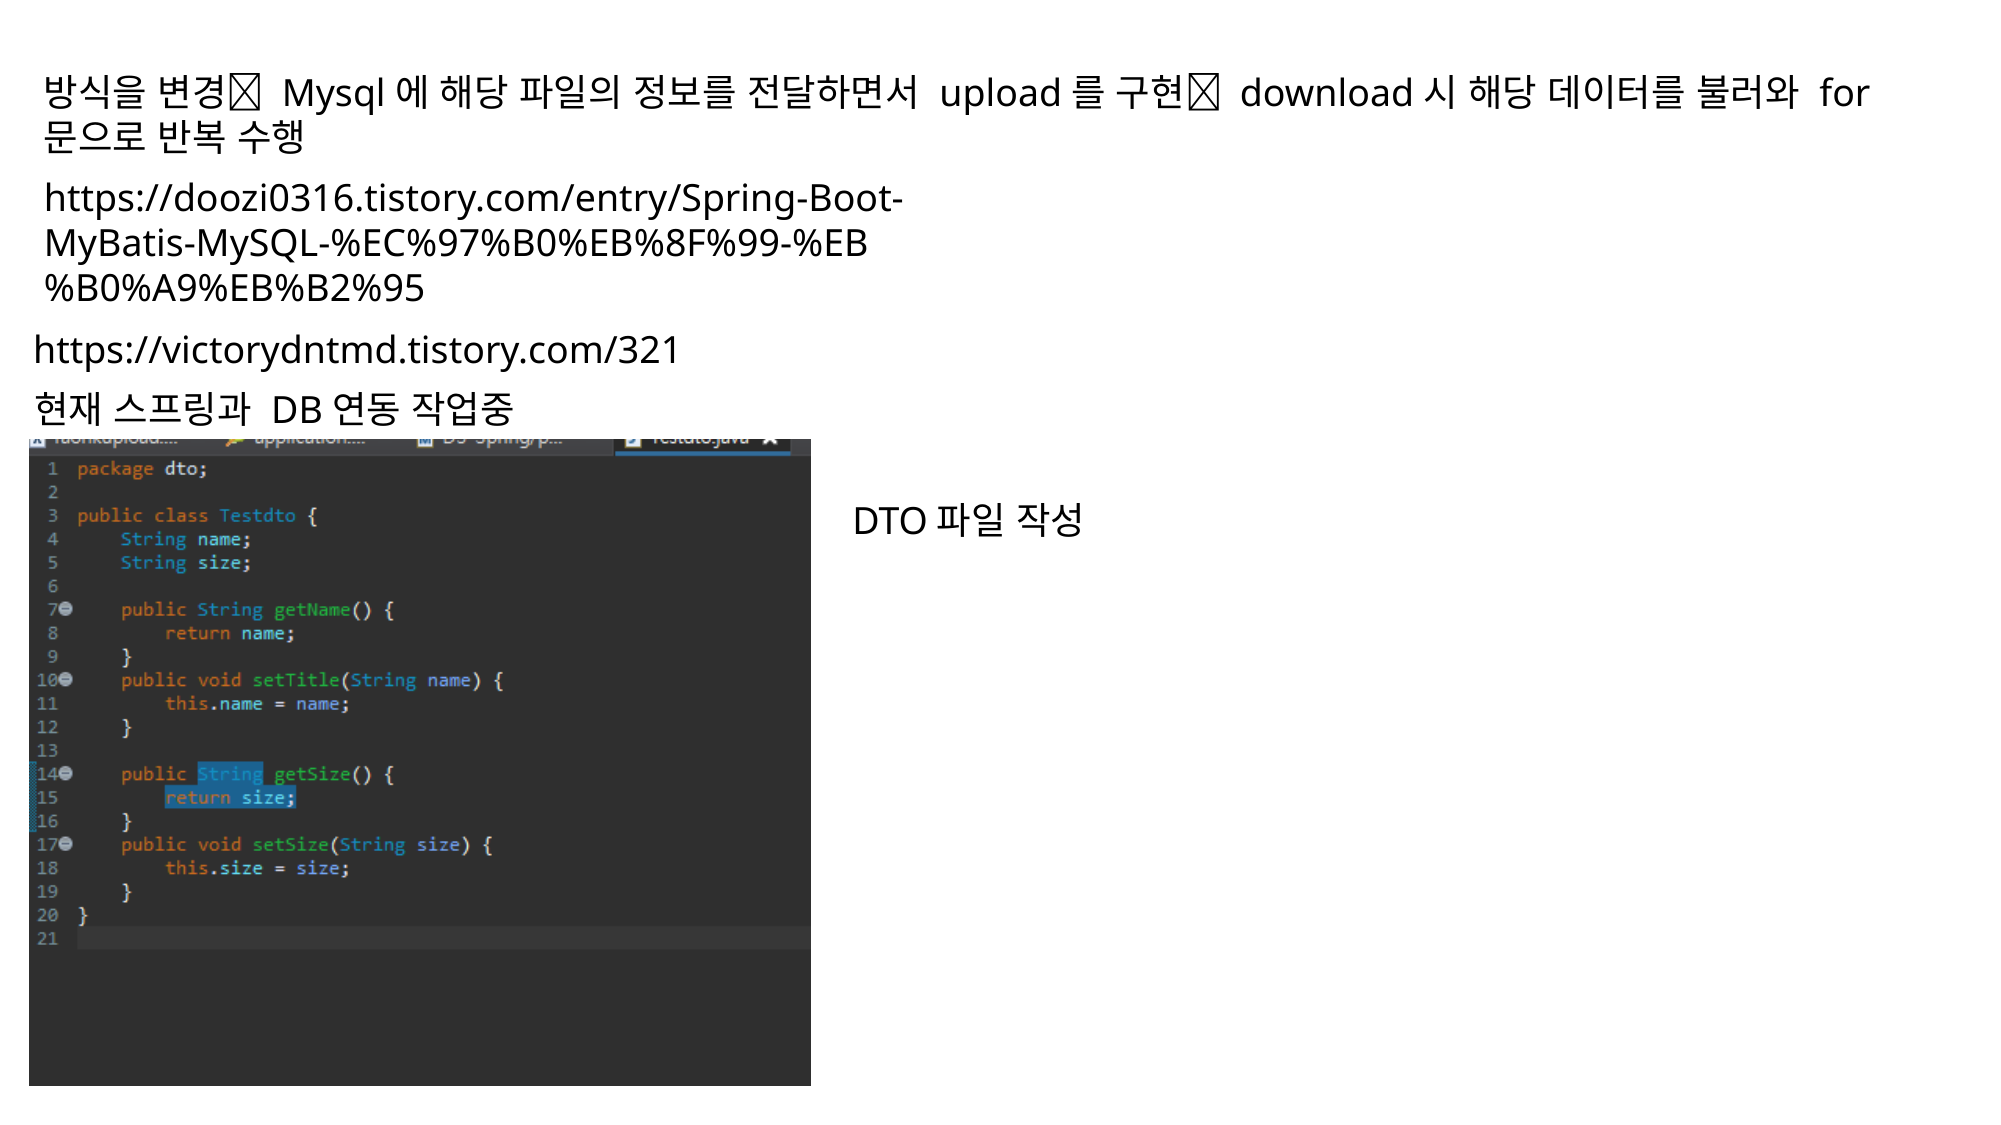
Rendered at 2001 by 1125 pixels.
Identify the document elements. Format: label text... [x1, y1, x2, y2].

text_box DTO파일 작성 [837, 490, 1635, 550]
text_box 현재 스프링과 DB연동 작업중 [19, 379, 1320, 439]
text_box https://victorydntmd.tistory.com/321 [18, 318, 698, 379]
text_box https://doozi0316.tistory.com/entry/Spring-Boot-MyBatis-MySQL-%EC%97%B0%EB%8F%99-%EB%B0%A9%EB%B2%95 [29, 167, 1030, 317]
picture [29, 439, 811, 1086]
text_box 방식을 변경 Mysql에 해당 파일의 정보를 전달하면서 upload를 구현 download시 해당 데이터를 불러와 for문으로 반복 수행 [29, 61, 1914, 166]
